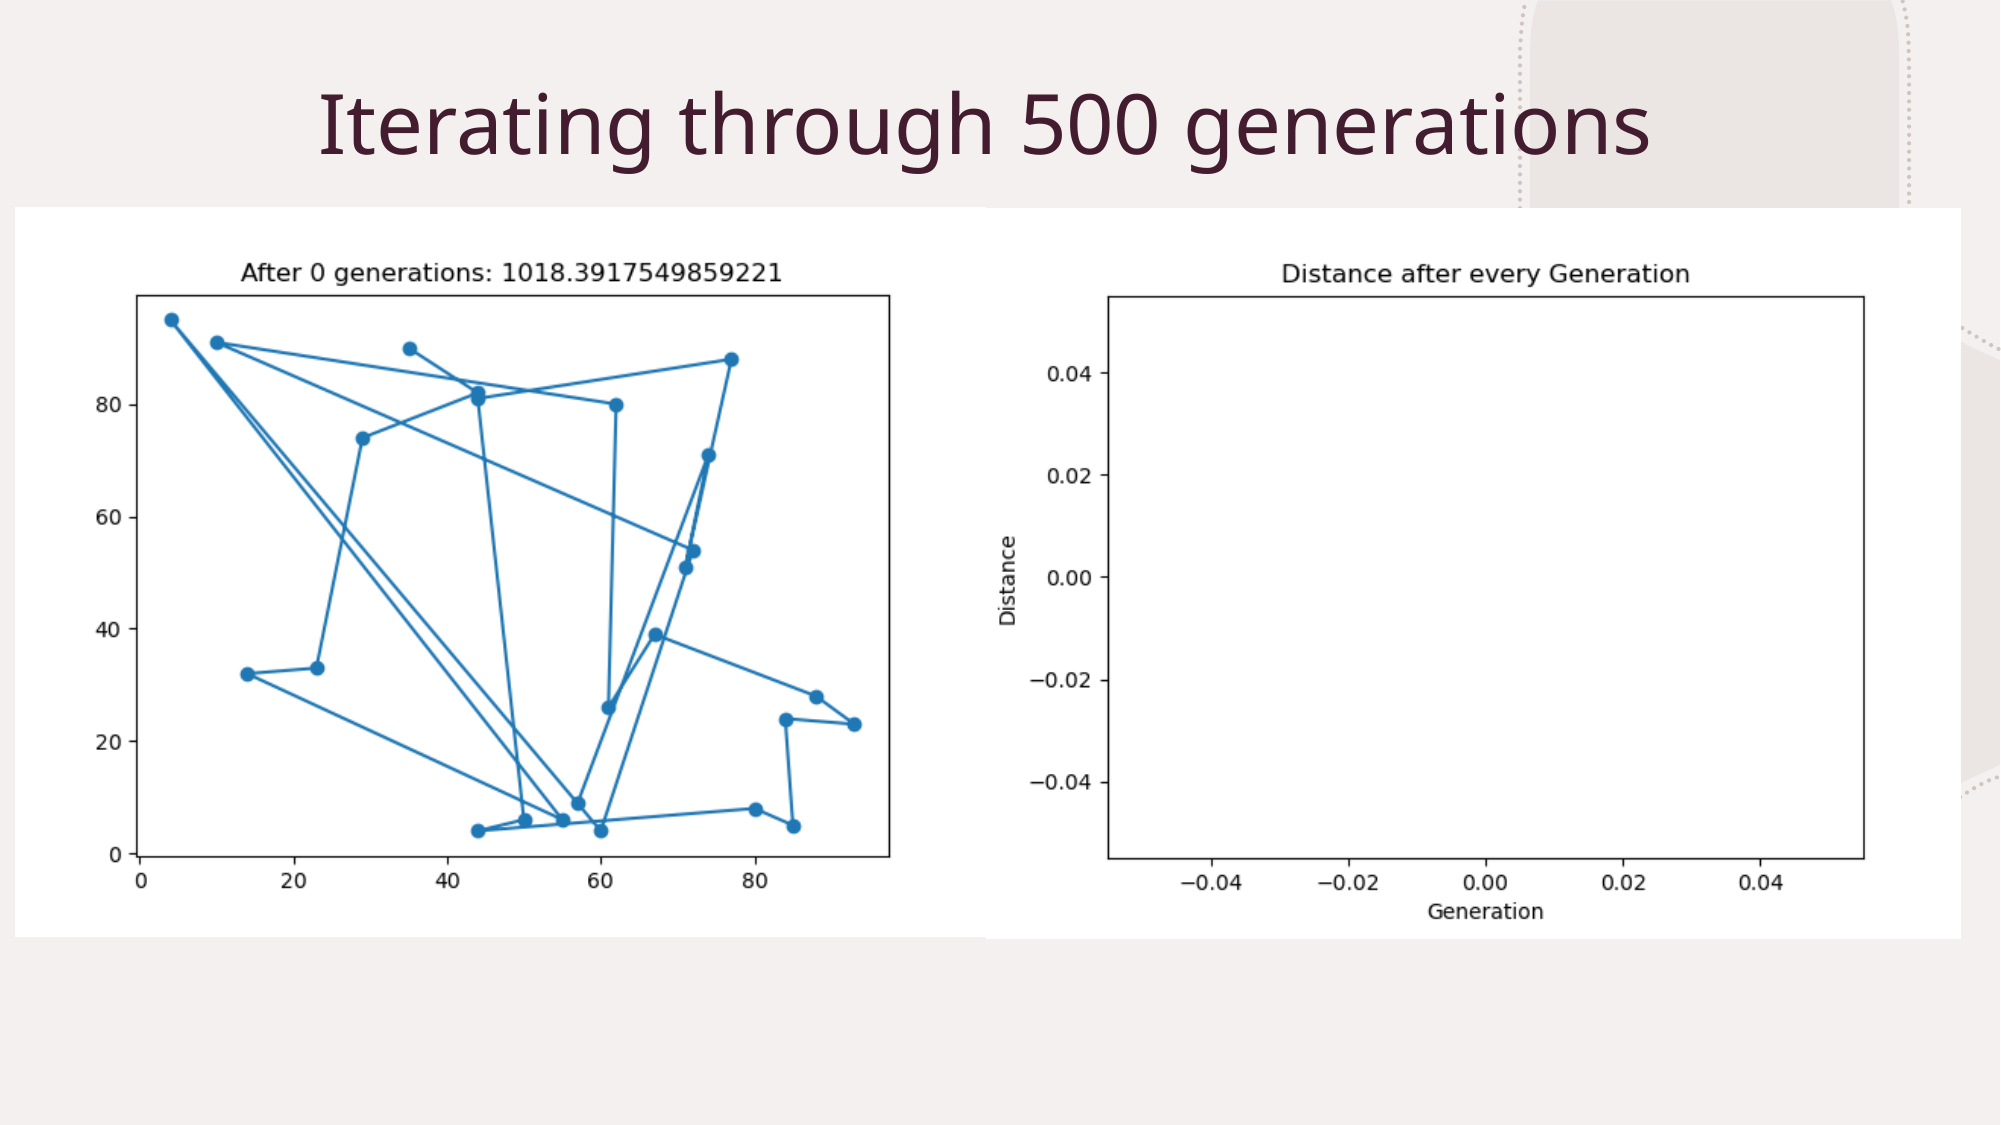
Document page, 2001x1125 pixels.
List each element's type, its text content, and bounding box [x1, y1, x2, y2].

picture [15, 207, 1961, 940]
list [15, 208, 986, 937]
title Iterating through 500 generations [241, 34, 1731, 208]
